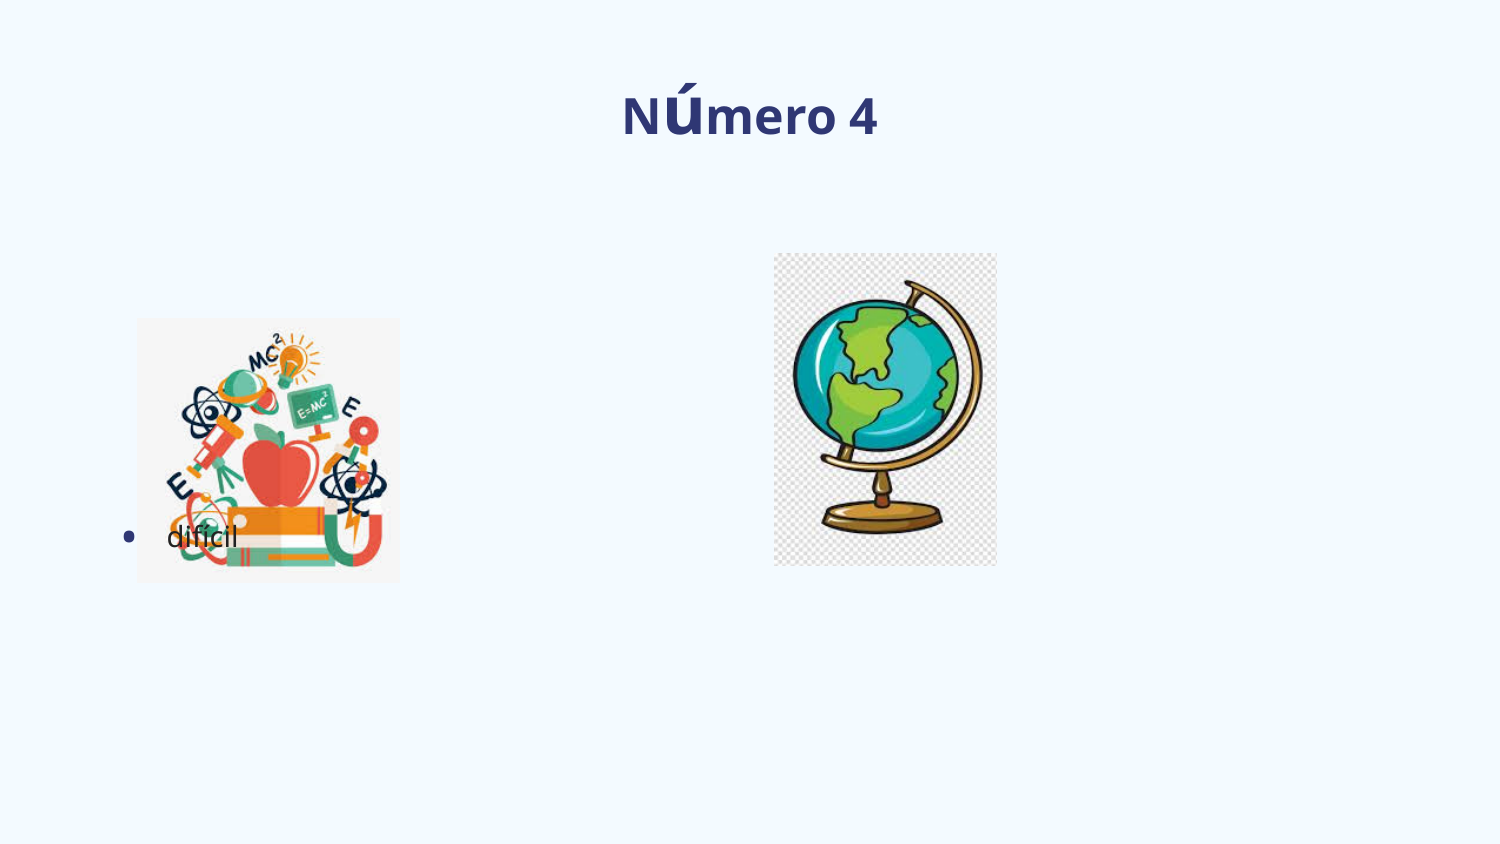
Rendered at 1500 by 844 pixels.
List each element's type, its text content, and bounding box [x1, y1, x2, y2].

picture [137, 318, 401, 583]
list difícil [103, 168, 1397, 570]
picture [774, 252, 997, 567]
title Número 4 [103, 33, 1397, 157]
